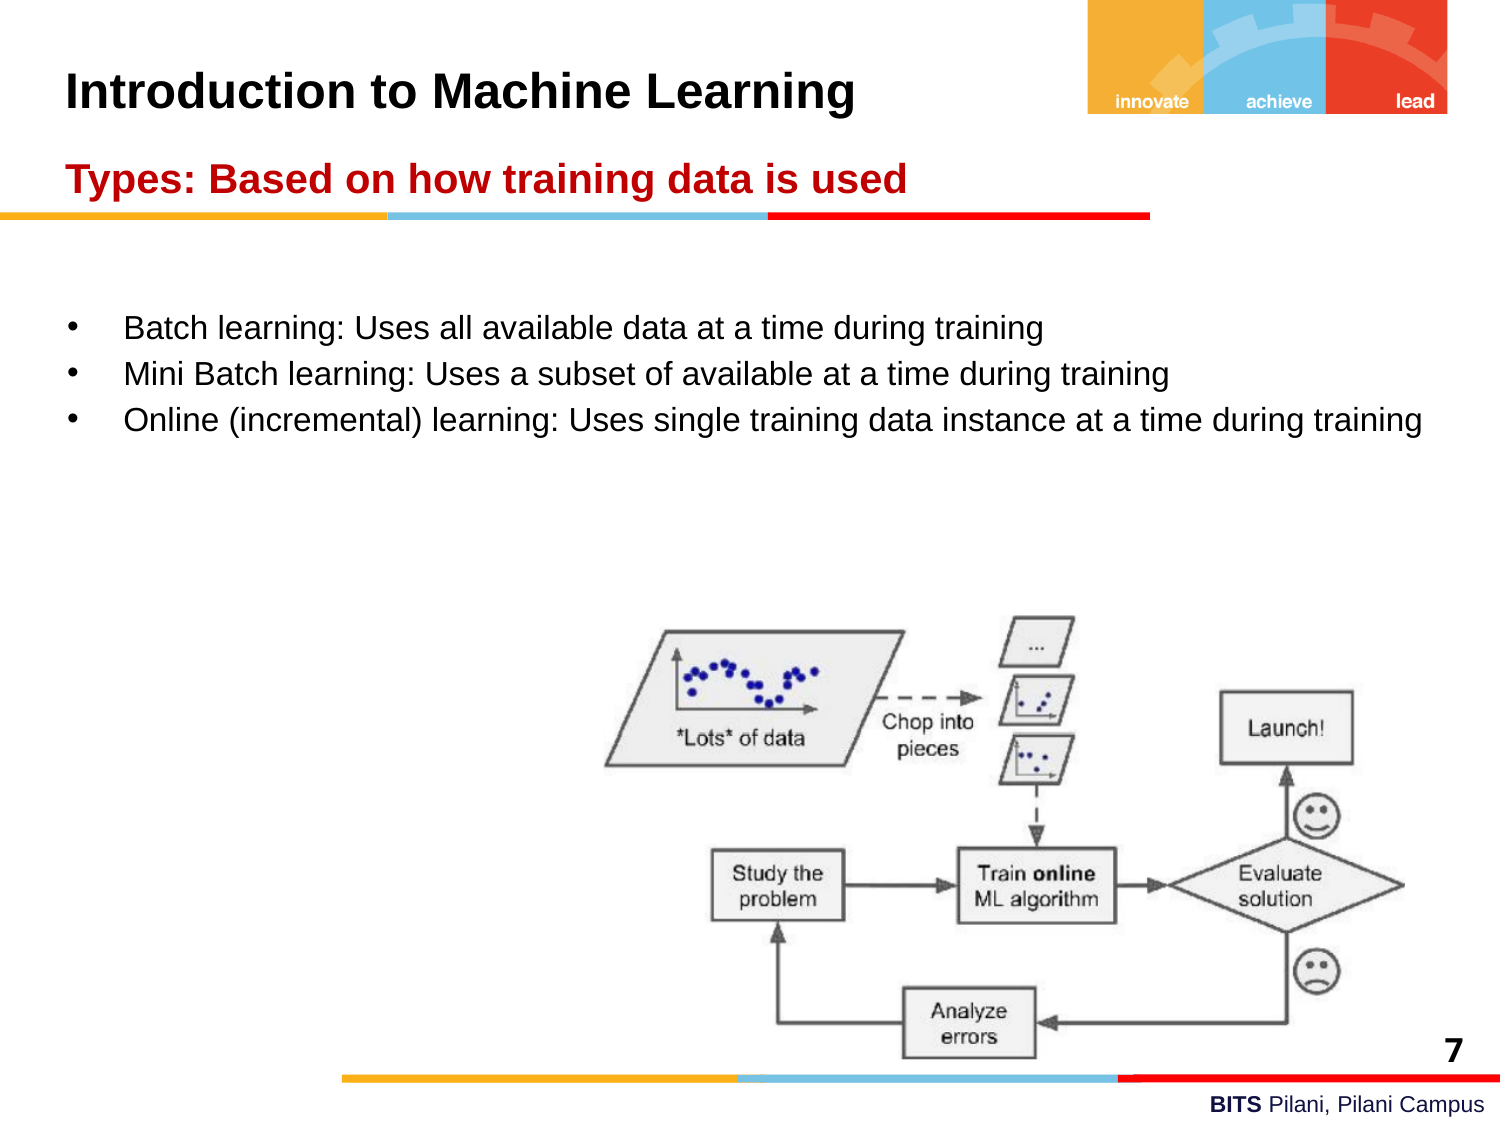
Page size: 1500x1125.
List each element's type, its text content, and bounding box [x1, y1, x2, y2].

list Introduction to Machine Learning Types: Based on how training data is used [50, 24, 1400, 213]
picture [587, 599, 1426, 1070]
text_box Batch learning: Uses all available data at a time during training Mini Batch learning: Uses a subset of available at a time during training Online (incremental) learning: Uses single training data instance at a time during training [50, 292, 1500, 611]
picture [1087, 0, 1448, 114]
text_box 7 [1429, 1022, 1500, 1076]
